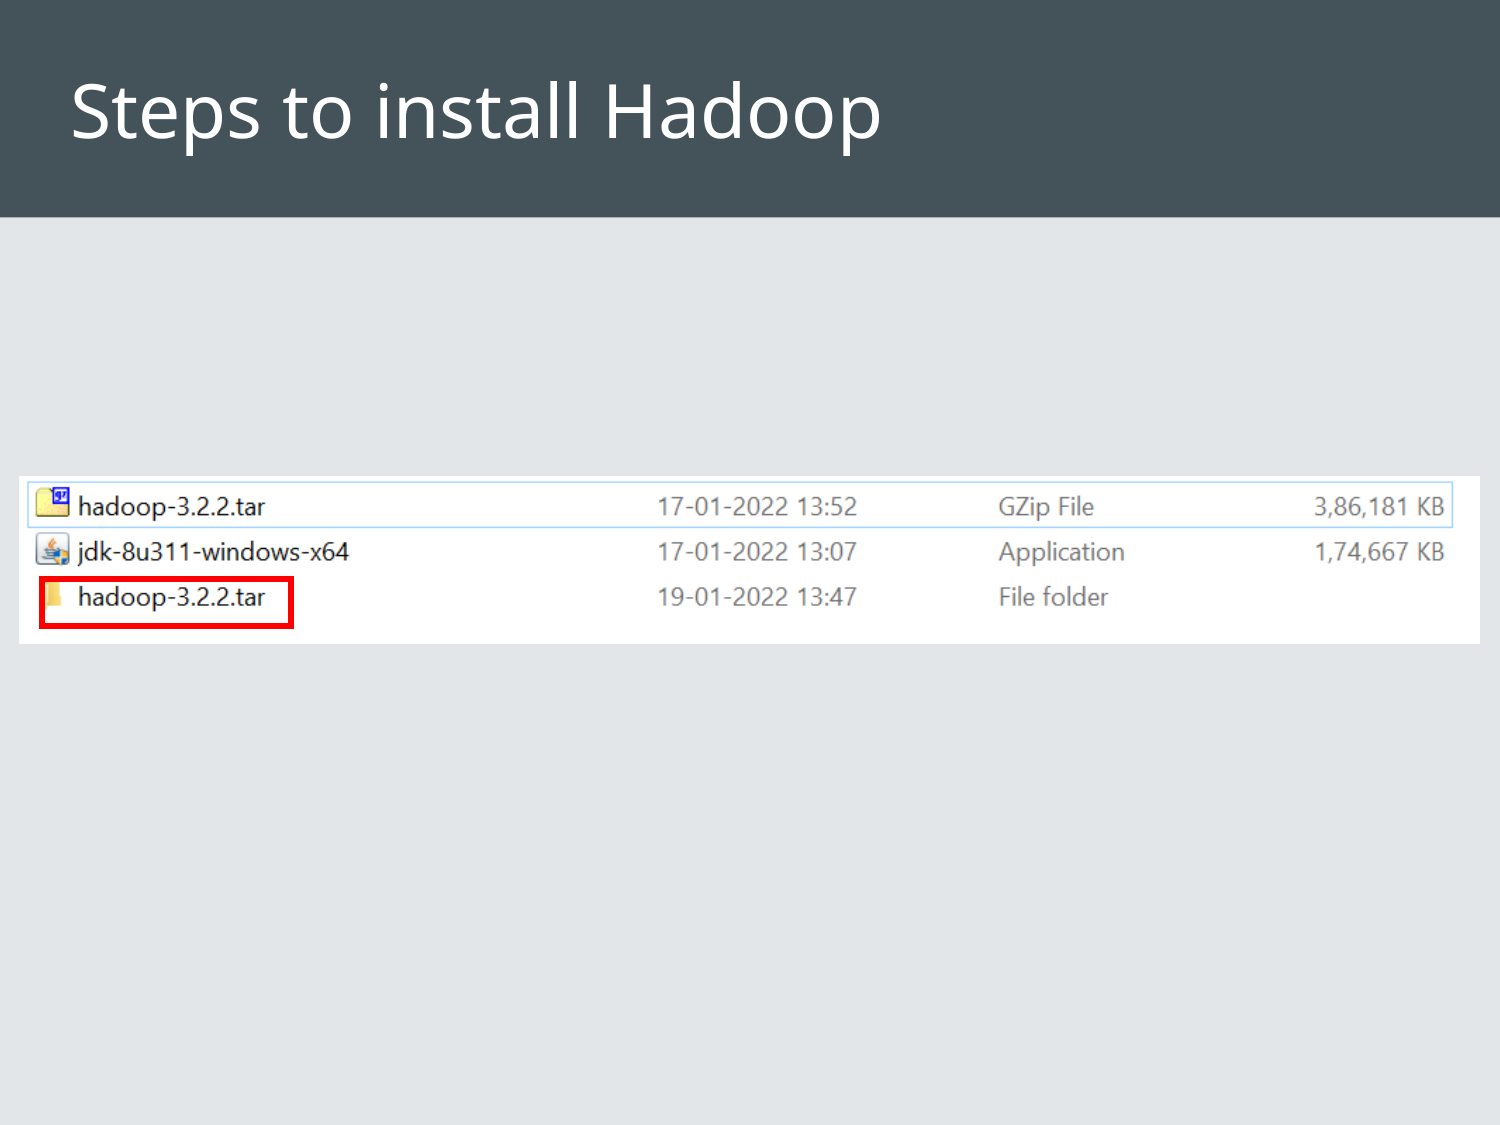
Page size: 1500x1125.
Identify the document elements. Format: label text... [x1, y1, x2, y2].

title Steps to install Hadoop [55, 0, 1432, 218]
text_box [19, 476, 1480, 644]
